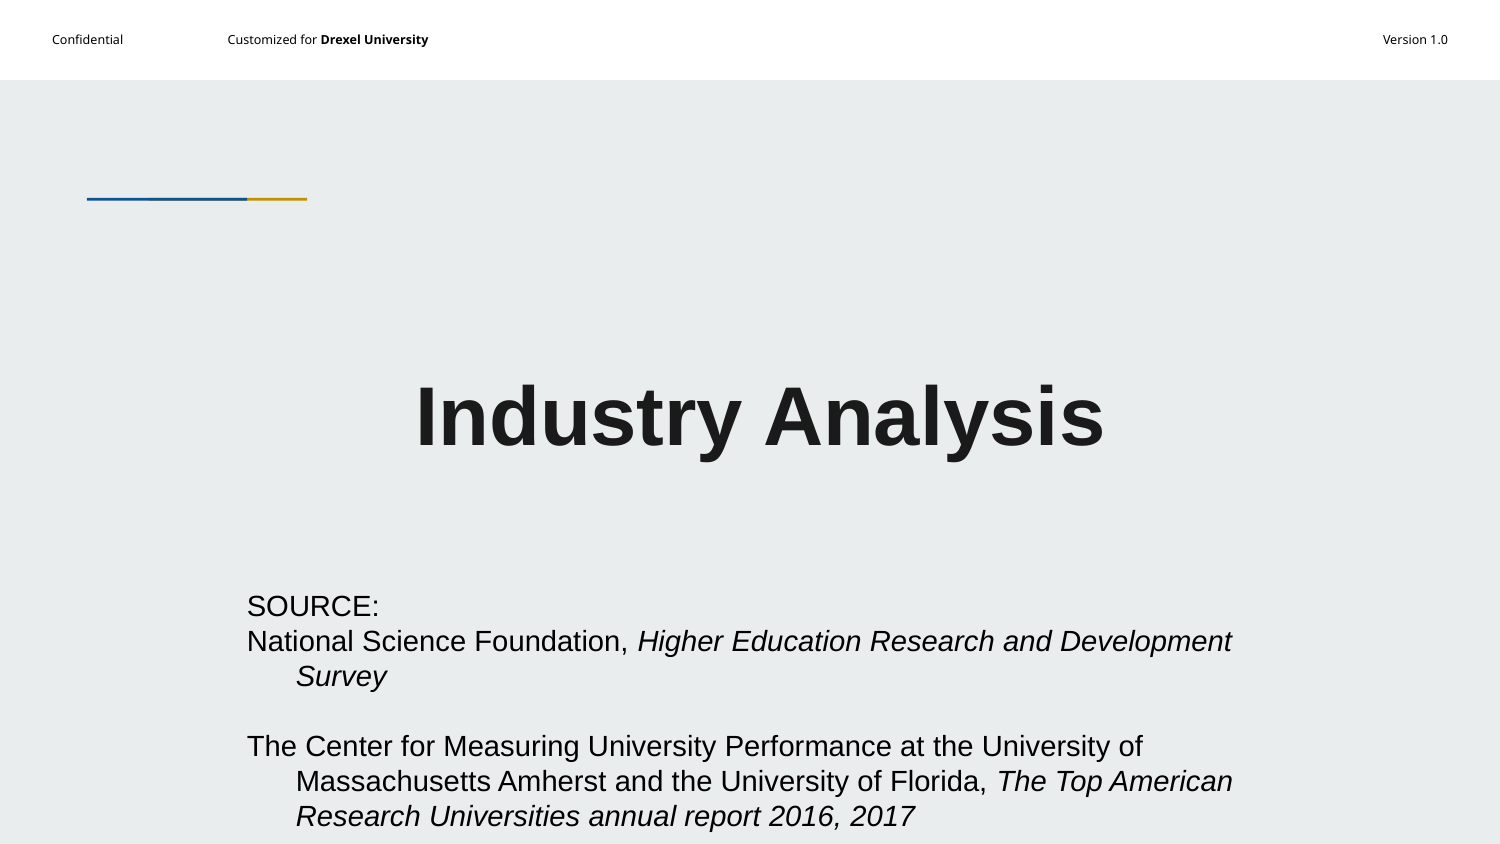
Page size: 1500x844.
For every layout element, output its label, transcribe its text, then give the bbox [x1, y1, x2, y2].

text_box SOURCE: National Science Foundation, Higher Education Research and Development Survey The Center for Measuring University Performance at the University of Massachusetts Amherst and the University of Florida, The Top American Research Universities annual report 2016, 2017 [205, 545, 1348, 844]
title Industry Analysis [130, 246, 1392, 597]
